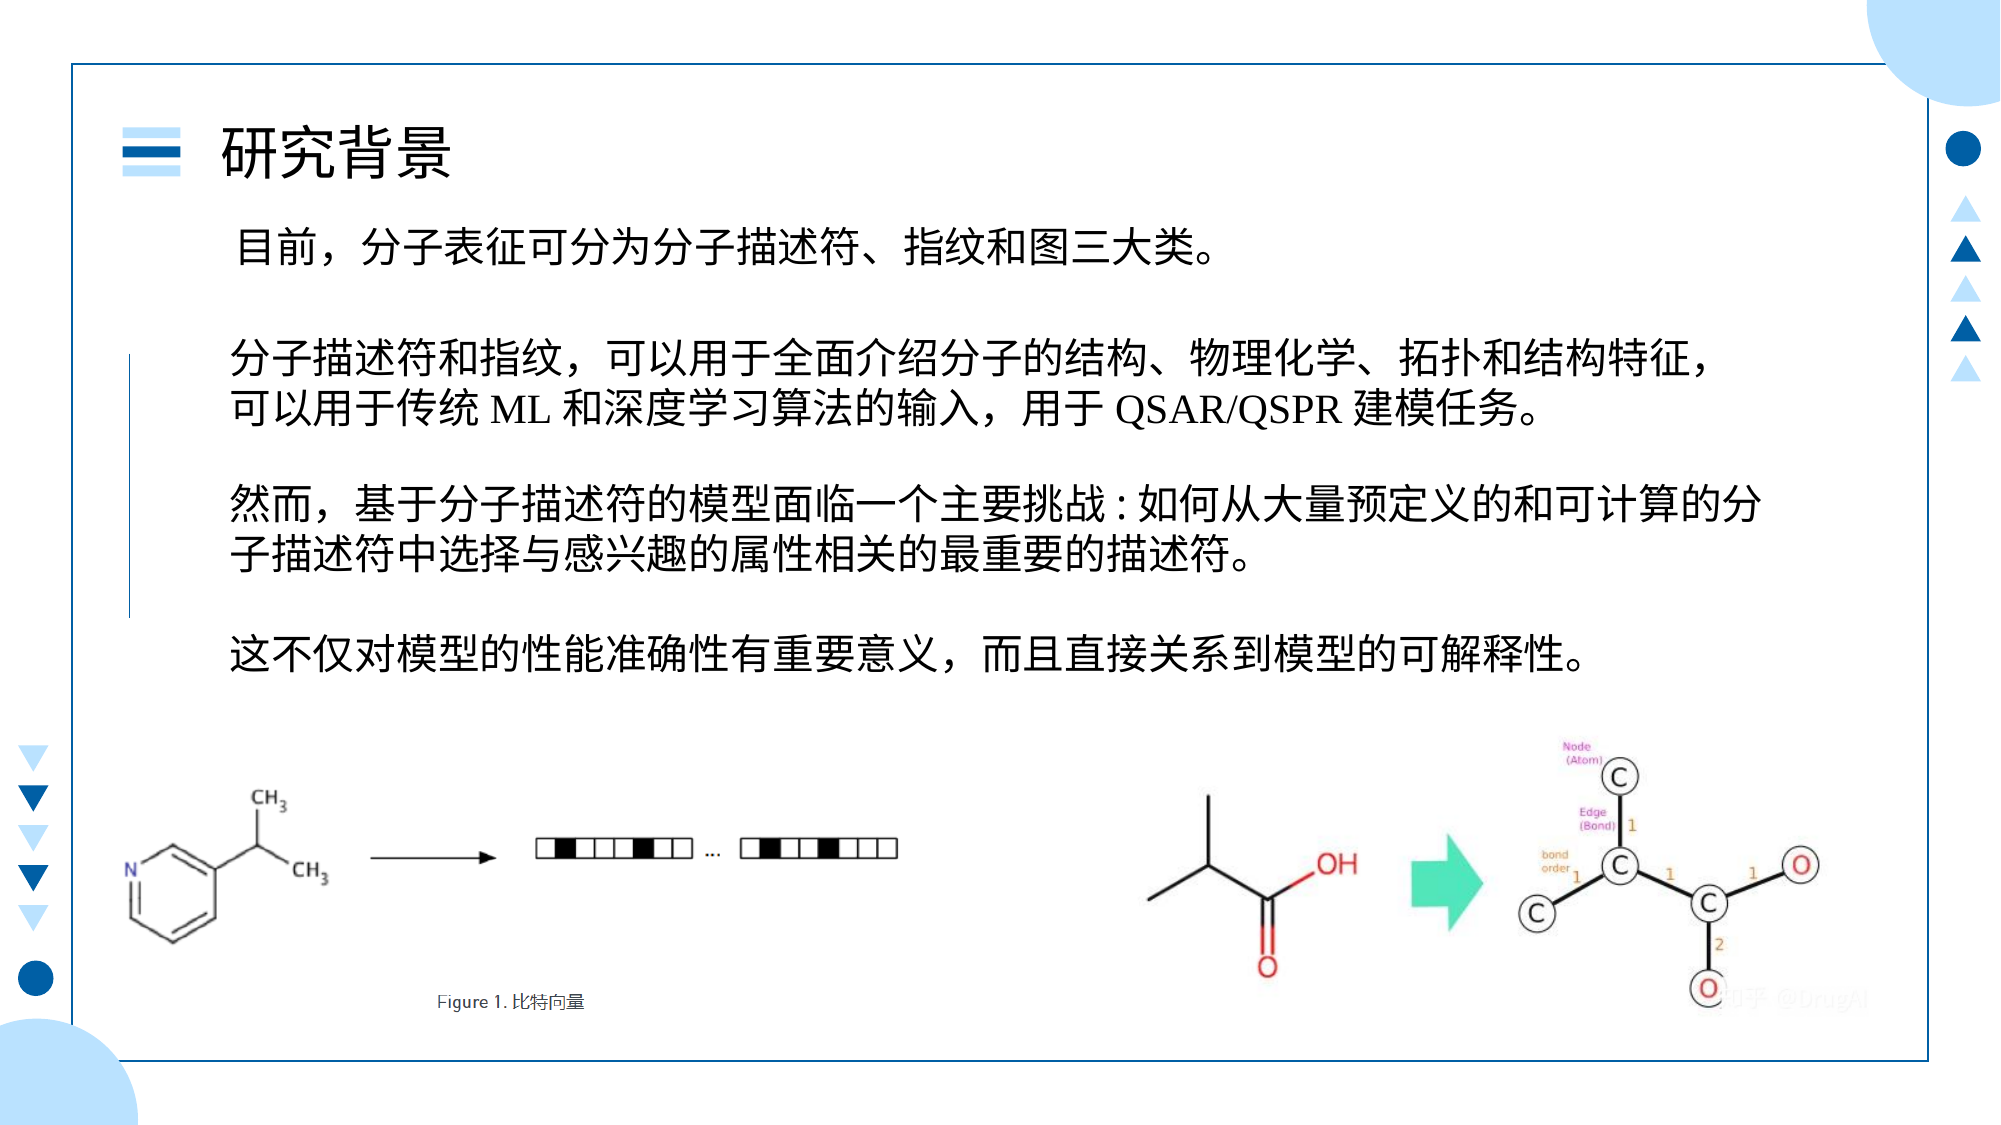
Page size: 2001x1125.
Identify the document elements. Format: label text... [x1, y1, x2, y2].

text_box 目前，分子表征可分为分子描述符、指纹和图三大类。 [220, 213, 1921, 279]
text_box 研究背景 [220, 116, 761, 187]
picture [91, 752, 922, 1025]
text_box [1118, 716, 1909, 1032]
slide_number [1412, 1042, 1863, 1103]
text_box 分子描述符和指纹，可以用于全面介绍分子的结构、物理化学、拓扑和结构特征，可以用于传统ML和深度学习算法的输入，用于QSAR/QSPR建模任务。 [214, 324, 1786, 440]
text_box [122, 127, 181, 177]
text_box 然而，基于分子描述符的模型面临一个主要挑战:如何从大量预定义的和可计算的分子描述符中选择与感兴趣的属性相关的最重要的描述符。 这不仅对模型的性能准确性有重要意义，而且直接关系到模型的可解释性。 [214, 470, 1786, 686]
